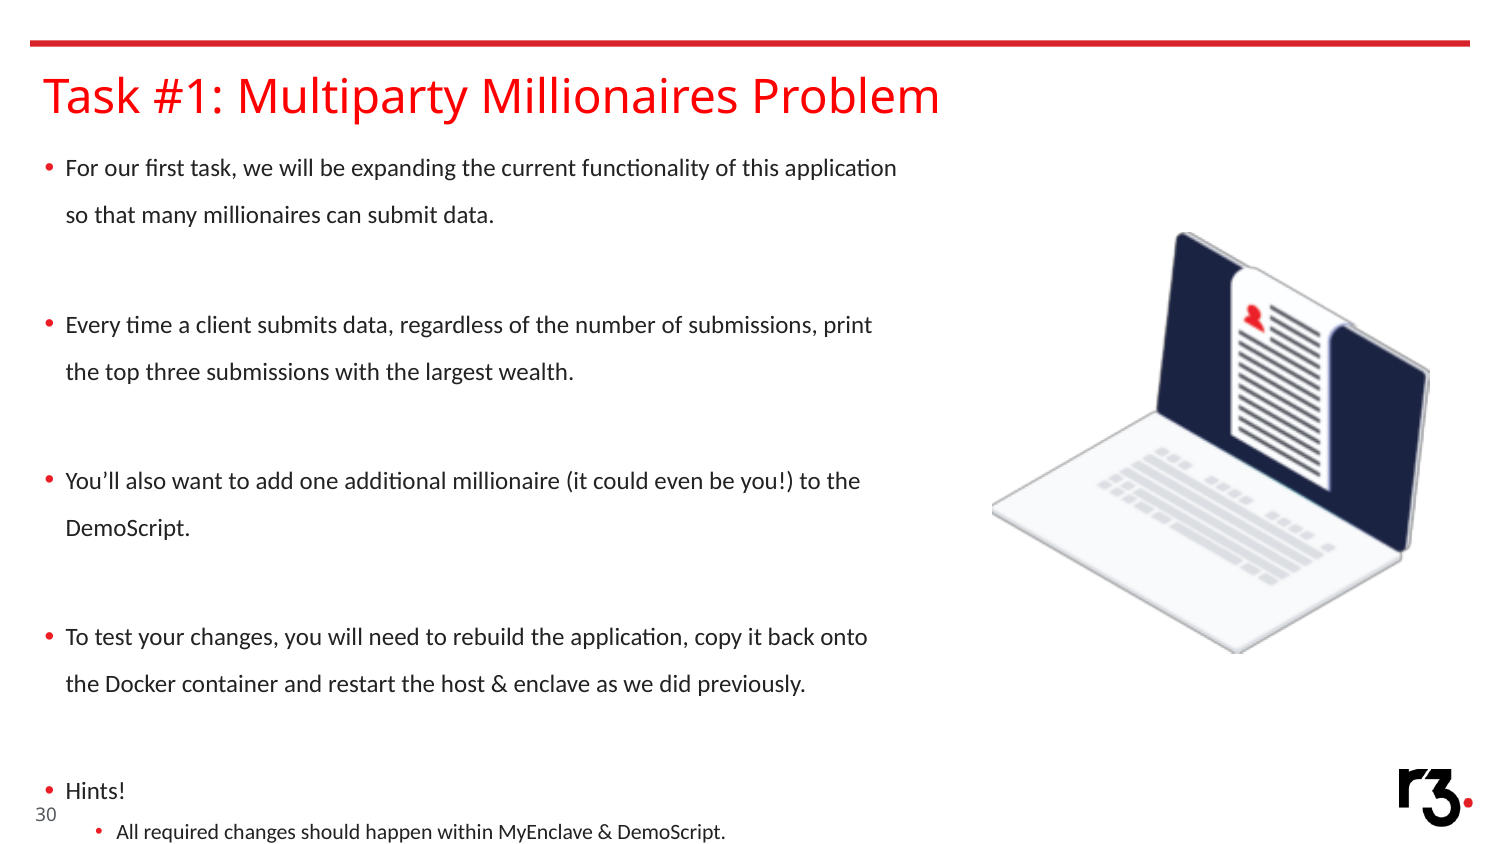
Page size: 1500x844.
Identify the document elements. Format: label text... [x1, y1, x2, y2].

title Task #1: Multiparty Millionaires Problem [28, 57, 1430, 191]
list For our first task, we will be expanding the current functionality of this application so that many millionaires can submit data. Every time a client submits data, regardless of the number of submissions, print the top three submissions with the largest wealth. You’ll also want to add one additional millionaire (it could even be you!) to the DemoScript. To test your changes, you will need to rebuild the application, copy it back onto the Docker container and restart the host & enclave as we did previously. Hints! All required changes should happen within MyEnclave & DemoScript. There may already be a provided method that you can utilize… [28, 127, 917, 844]
picture [992, 231, 1430, 654]
picture [1399, 769, 1473, 827]
